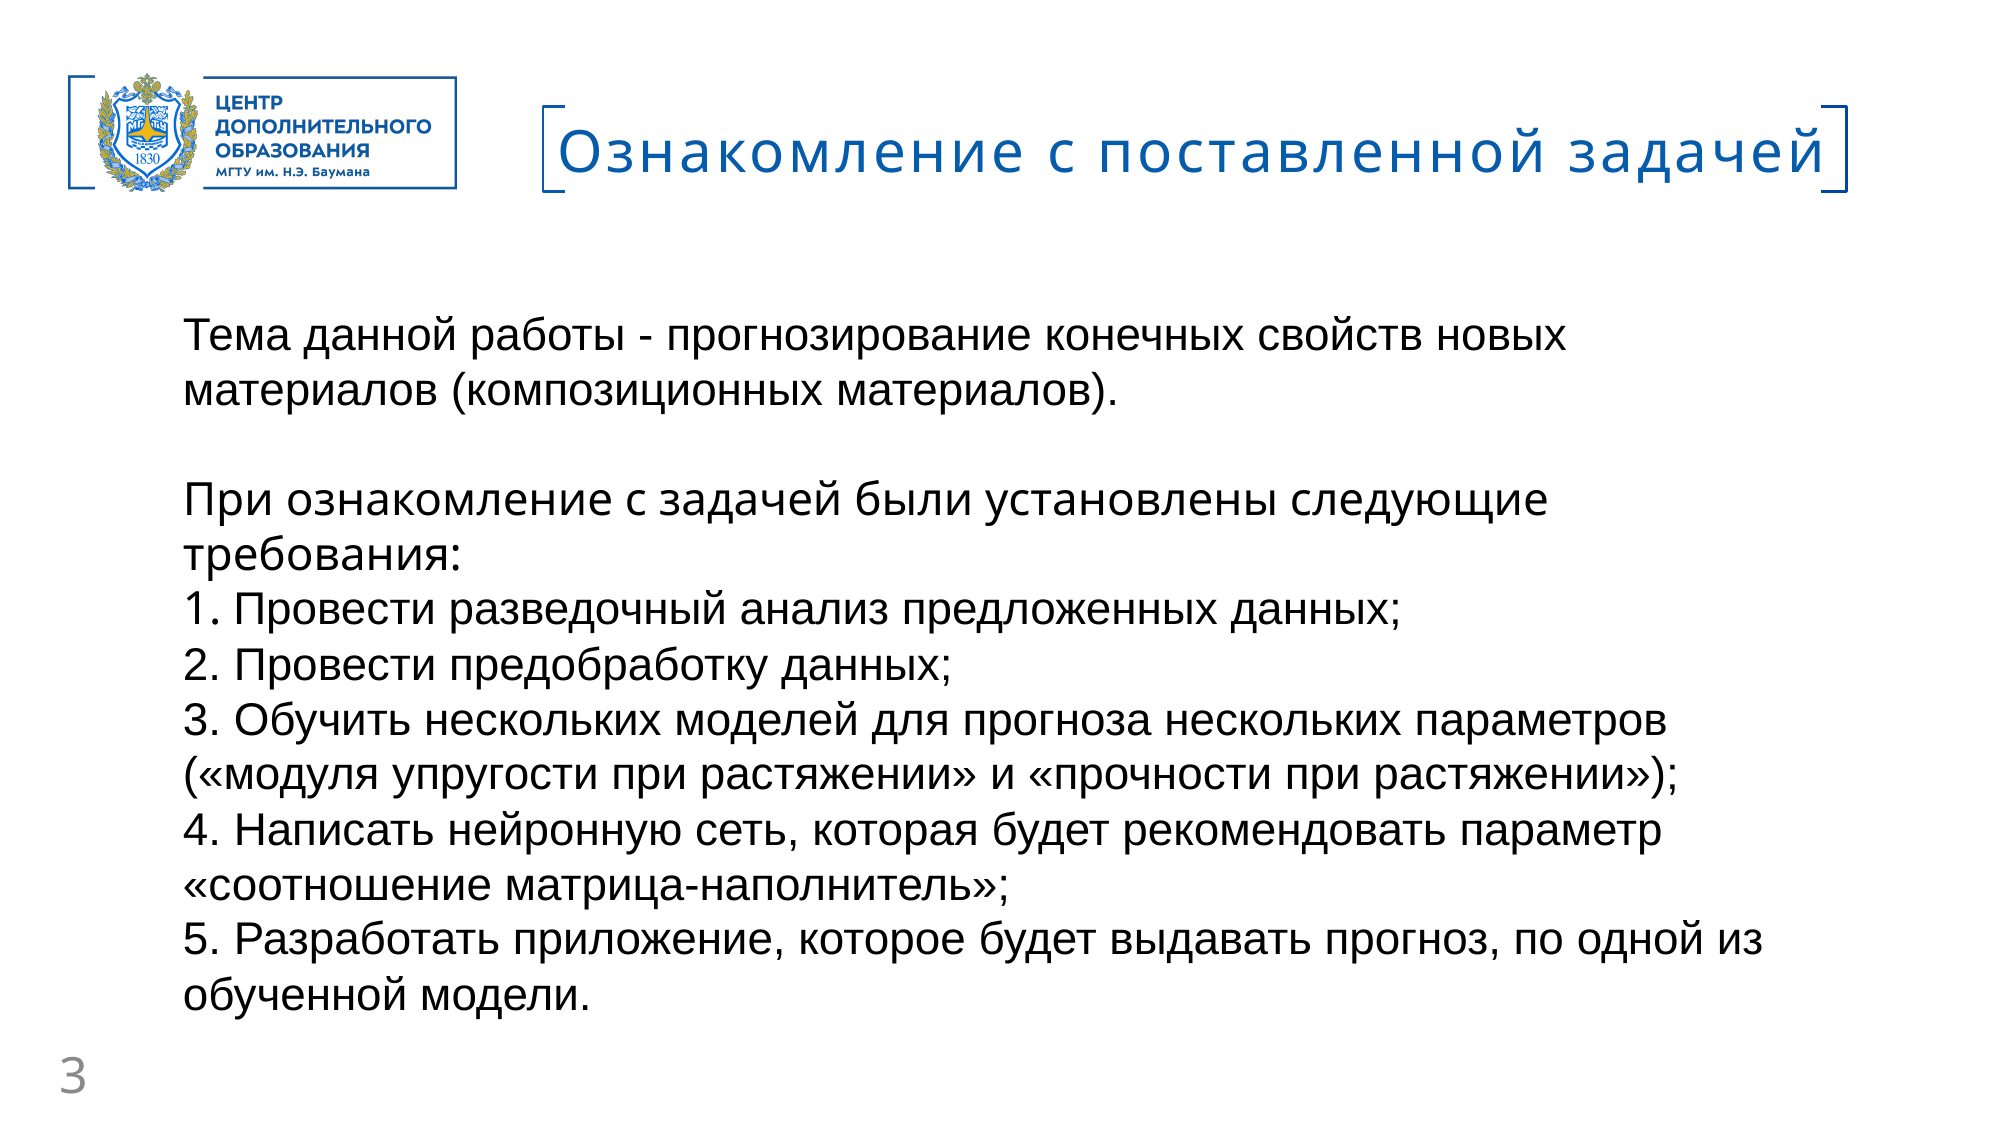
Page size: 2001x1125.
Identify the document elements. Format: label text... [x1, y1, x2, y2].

text_box Тема данной работы - прогнозирование конечных свойств новых материалов (композиционных материалов). При ознакомление с задачей были установлены следующие требования: 1. Провести разведочный анализ предложенных данных; 2. Провести предобработку данных; 3. Обучить нескольких моделей для прогноза нескольких параметров («модуля упругости при растяжении» и «прочности при растяжении»); 4. Написать нейронную сеть, которая будет рекомендовать параметр «соотношение матрица-наполнитель»; 5. Разработать приложение, которое будет выдавать прогноз, по одной из обученной модели. [168, 296, 1835, 1125]
slide_number 3 [44, 1055, 139, 1101]
picture [68, 73, 457, 192]
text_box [542, 106, 1848, 192]
